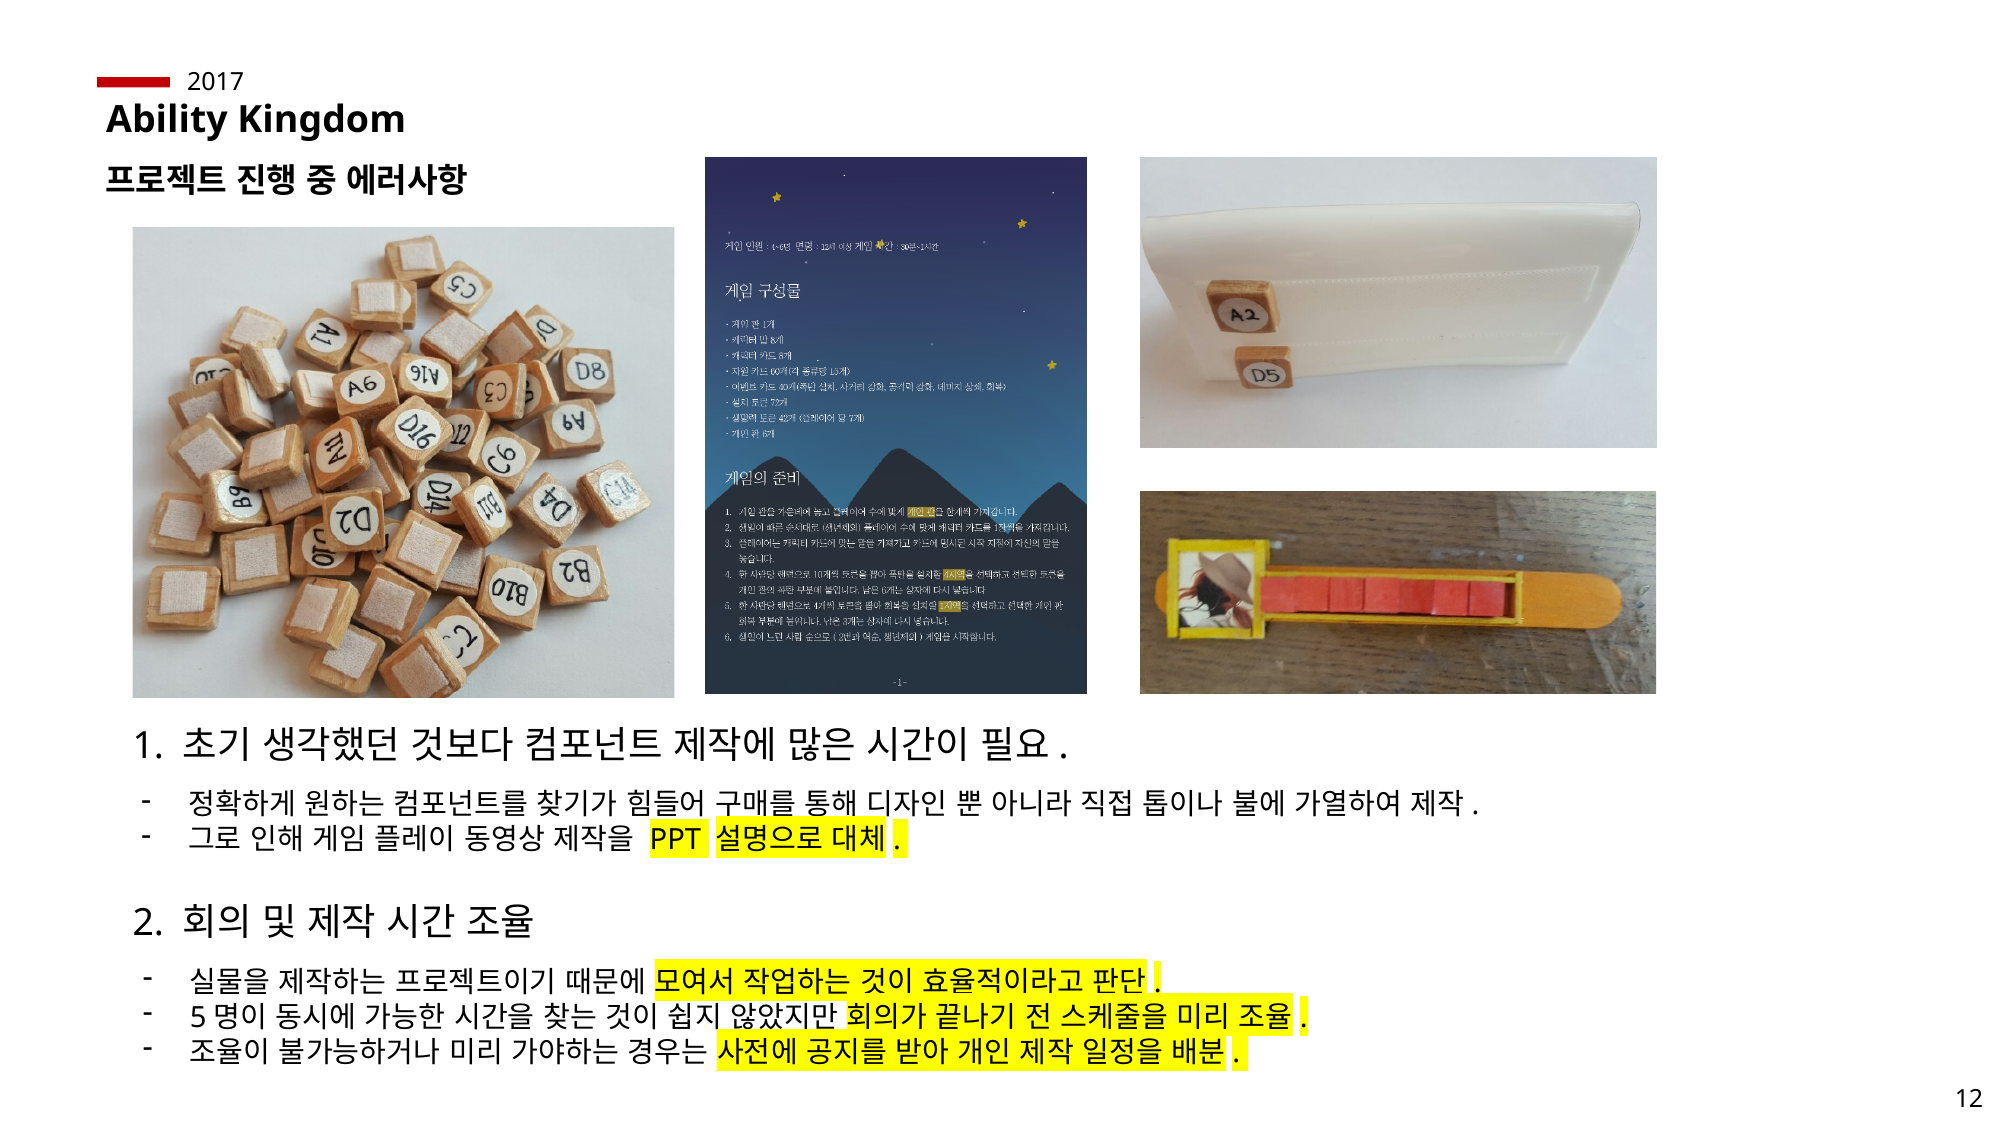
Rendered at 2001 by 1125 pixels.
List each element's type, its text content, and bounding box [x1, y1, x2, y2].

picture [1140, 157, 1657, 448]
picture [1140, 491, 1657, 694]
text_box 2. 회의 및 제작 시간 조율 [117, 890, 1500, 951]
text_box 2017 [172, 57, 259, 103]
picture [705, 157, 1087, 694]
picture [132, 227, 675, 698]
text_box 정확하게 원하는 컴포넌트를 찾기가 힘들어 구매를 통해 디자인 뿐 아니라 직접 톱이나 불에 가열하여 제작. 그로 인해 게임 플레이 동영상 제작을 PPT 설명으로 대체. [126, 778, 1528, 863]
text_box 12 [1939, 1075, 2000, 1120]
text_box 실물을 제작하는 프로젝트이기 때문에 모여서 작업하는 것이 효율적이라고 판단. 5명이 동시에 가능한 시간을 찾는 것이 쉽지 않았지만 회의가 끝나기 전 스케줄을 미리 조율. 조율이 불가능하거나 미리 가야하는 경우는 사전에 공지를 받아 개인 제작 일정을 배분. [128, 955, 1839, 1076]
text_box Ability Kingdom [91, 87, 422, 148]
text_box [96, 76, 171, 88]
text_box 프로젝트 진행 중 에러사항 [90, 152, 484, 207]
text_box 1. 초기 생각했던 것보다 컴포넌트 제작에 많은 시간이 필요. [117, 713, 1500, 773]
